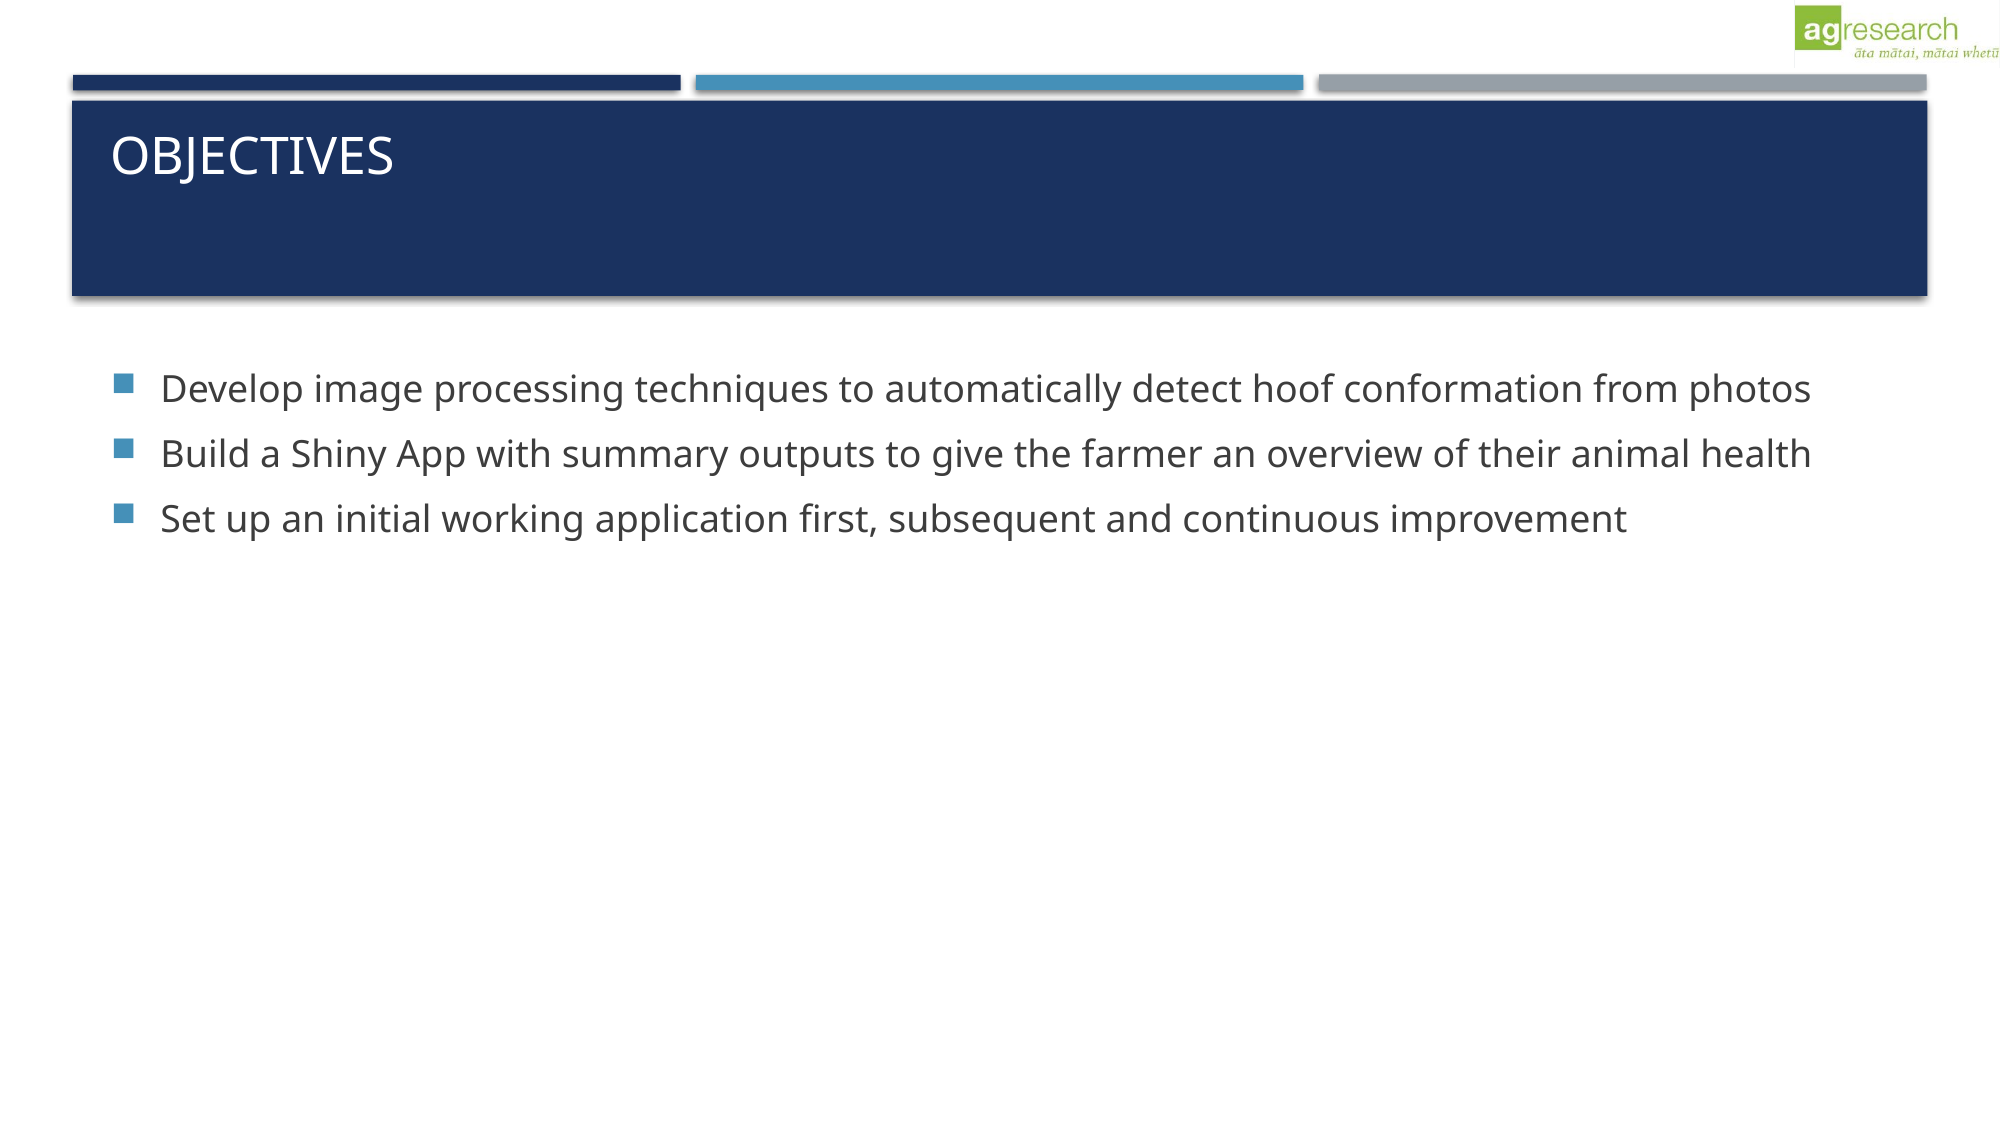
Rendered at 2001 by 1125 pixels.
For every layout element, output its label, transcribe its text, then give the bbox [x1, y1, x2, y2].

title objectives [95, 115, 1905, 193]
list Develop image processing techniques to automatically detect hoof conformation from photos Build a Shiny App with summary outputs to give the farmer an overview of their animal health Set up an initial working application first, subsequent and continuous improvement [95, 357, 1905, 962]
picture [1793, 0, 2000, 69]
